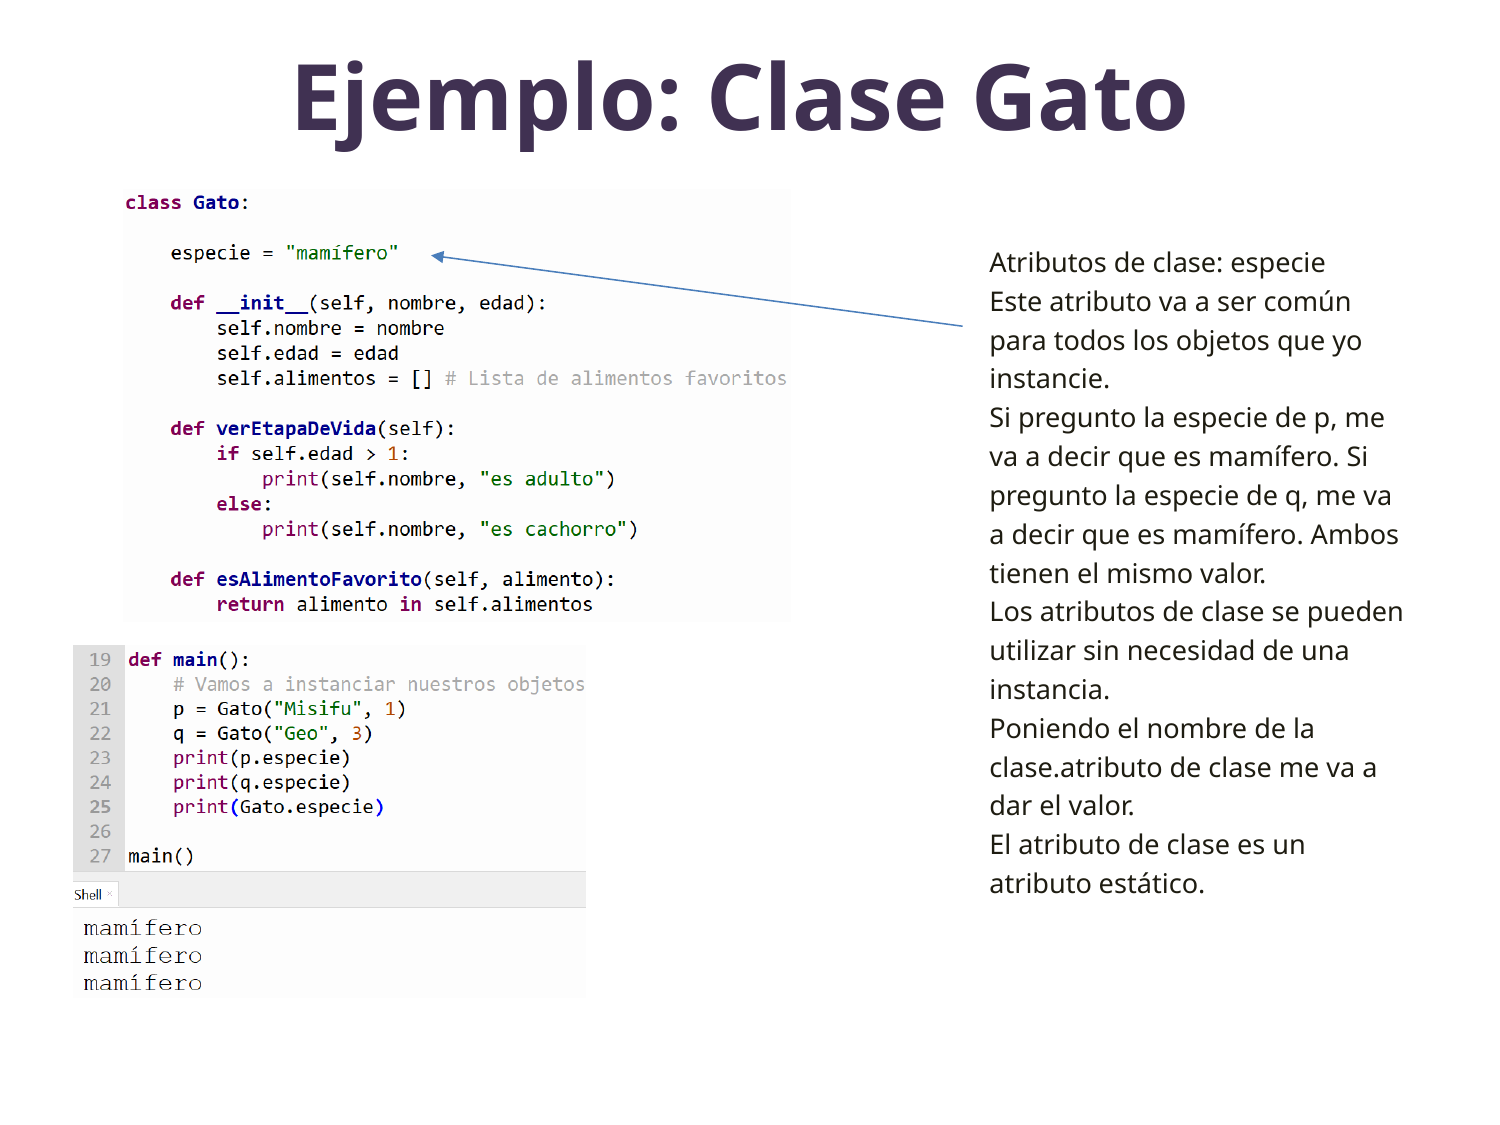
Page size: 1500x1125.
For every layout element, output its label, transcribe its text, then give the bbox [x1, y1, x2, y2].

text_box Atributos de clase: especie Este atributo va a ser común para todos los objetos que yo instancie. Si pregunto la especie de p, me va a decir que es mamífero. Si pregunto la especie de q, me va a decir que es mamífero. Ambos tienen el mismo valor. Los atributos de clase se pueden utilizar sin necesidad de una instancia. Poniendo el nombre de la clase.atributo de clase me va a dar el valor. El atributo de clase es un atributo estático. [974, 231, 1424, 917]
title Ejemplo: Clase Gato [151, 0, 1329, 188]
picture [123, 189, 791, 623]
picture [73, 644, 586, 998]
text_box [430, 255, 963, 327]
